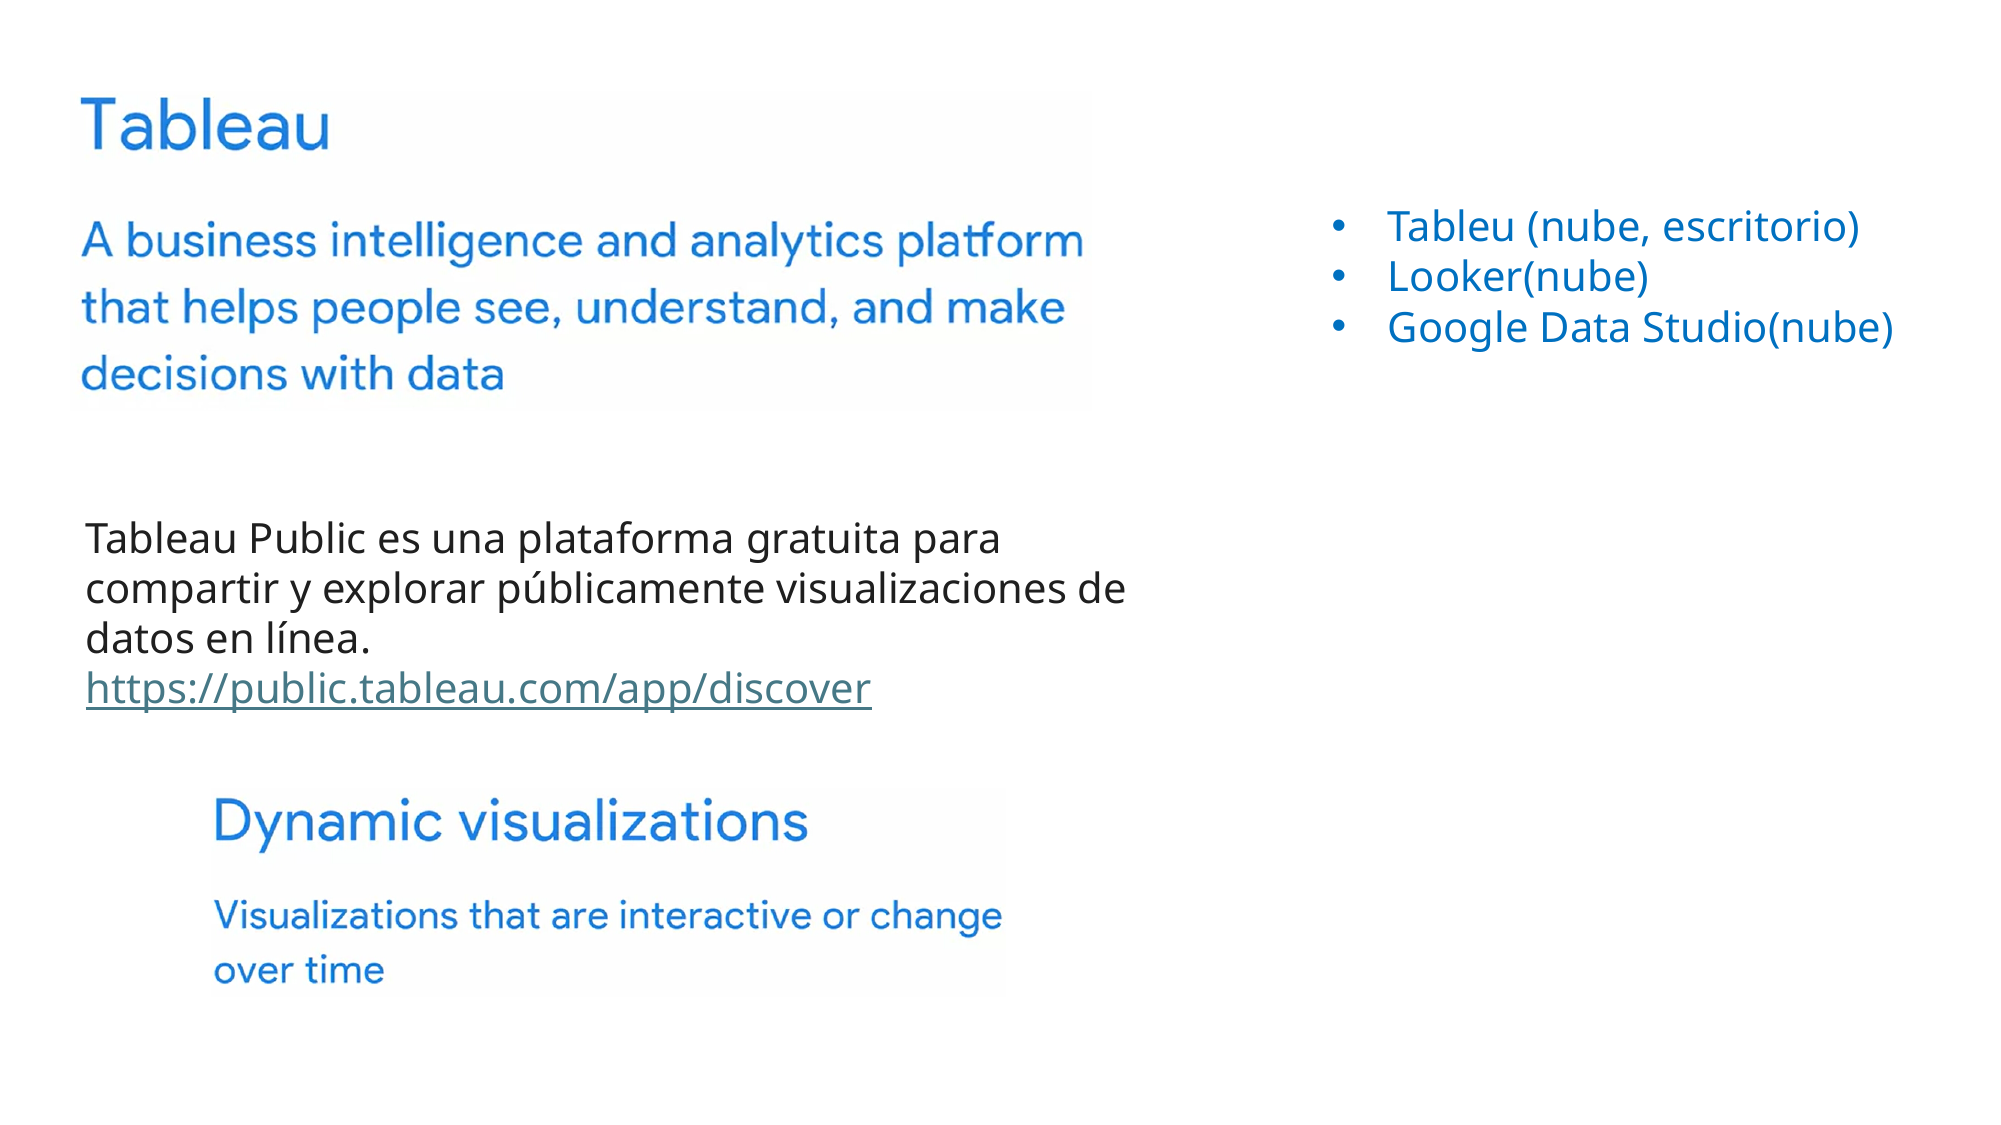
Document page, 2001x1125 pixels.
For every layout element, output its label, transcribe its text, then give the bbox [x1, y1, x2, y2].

text_box Tableau Public es una plataforma gratuita para compartir y explorar públicamente visualizaciones de datos en línea. https://public.tableau.com/app/discover [70, 504, 1147, 777]
picture [211, 788, 1007, 997]
text_box Tableu (nube, escritorio) Looker(nube) Google Data Studio(nube) [1316, 192, 1950, 408]
picture [70, 90, 1093, 411]
